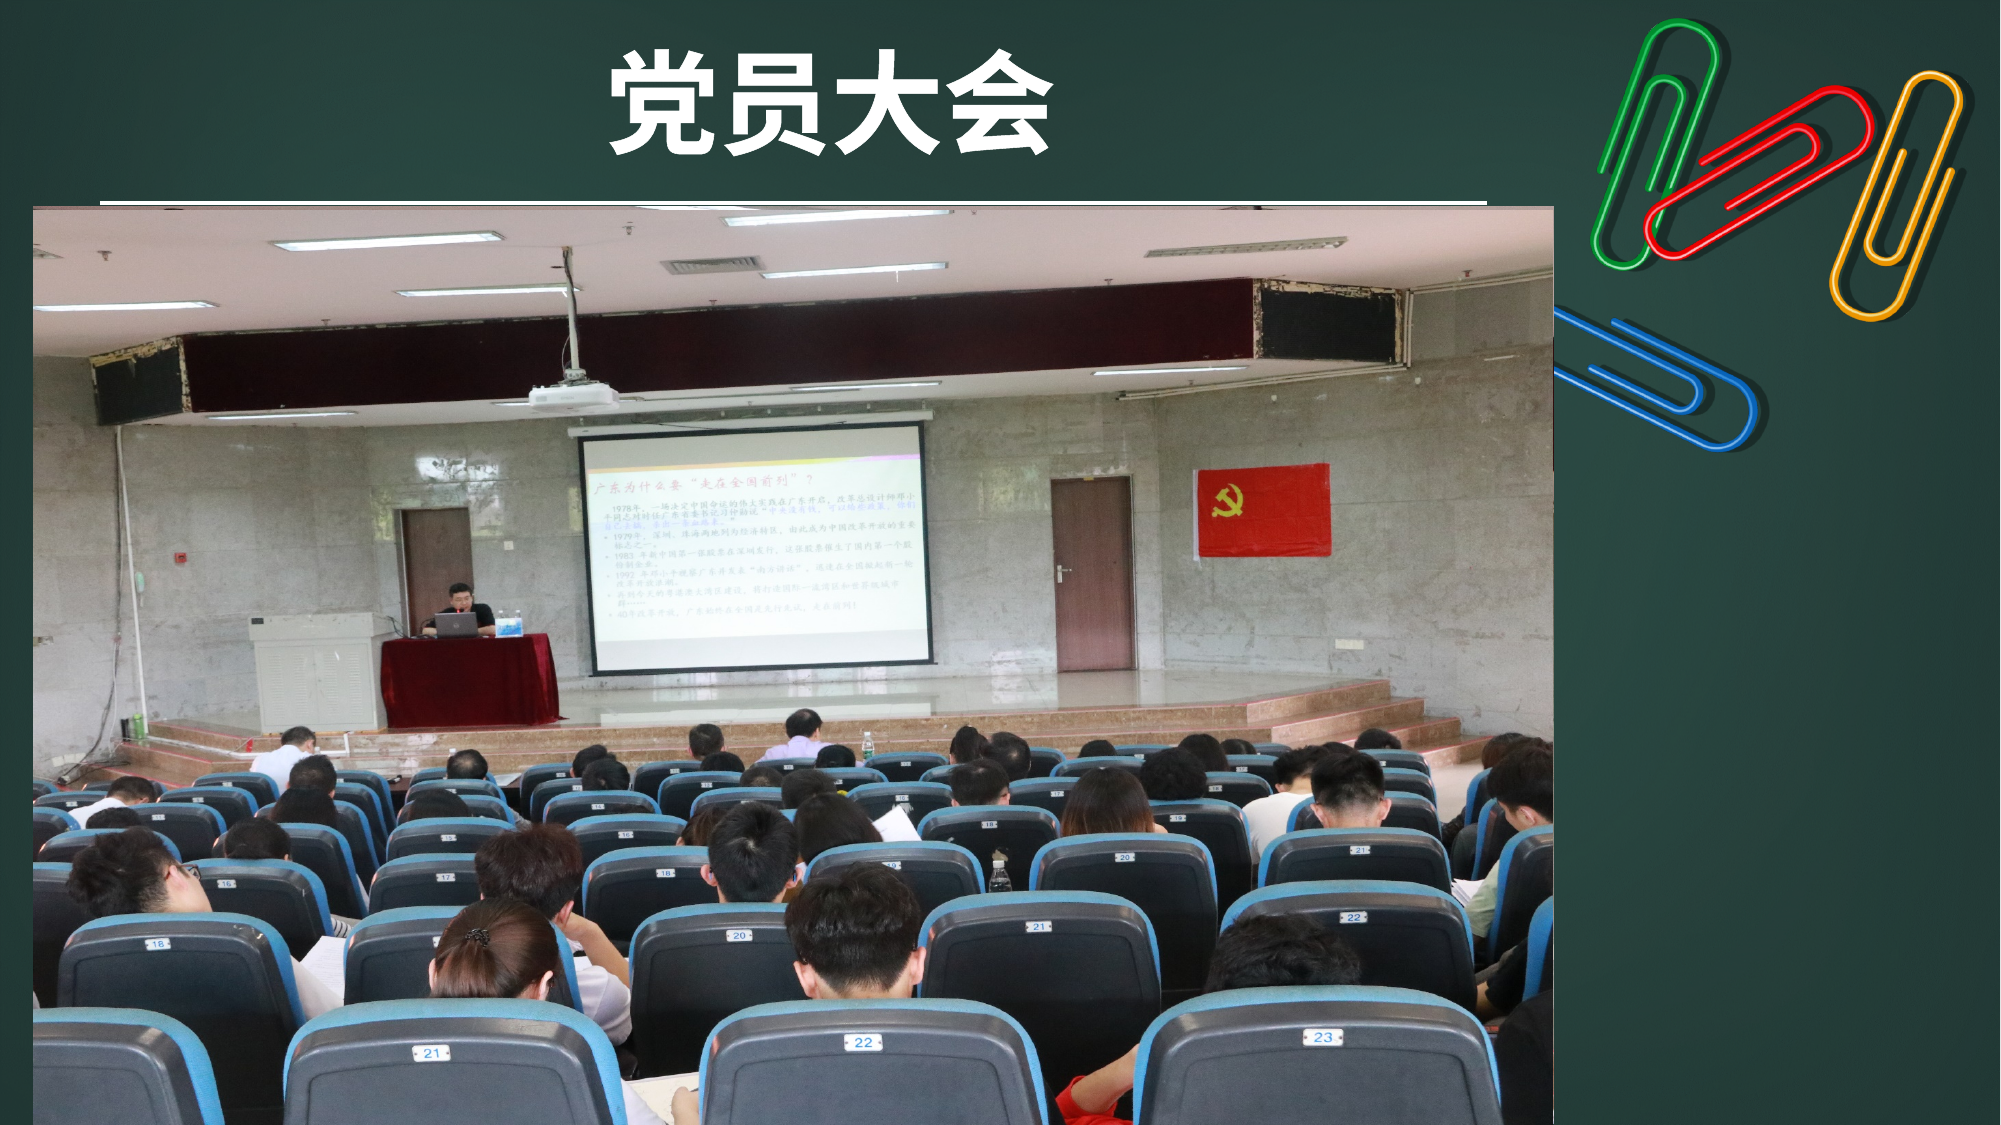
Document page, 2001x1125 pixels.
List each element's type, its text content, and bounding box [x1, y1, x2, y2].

picture [0, 0, 2001, 1125]
text_box 党员大会 [590, 24, 1071, 175]
